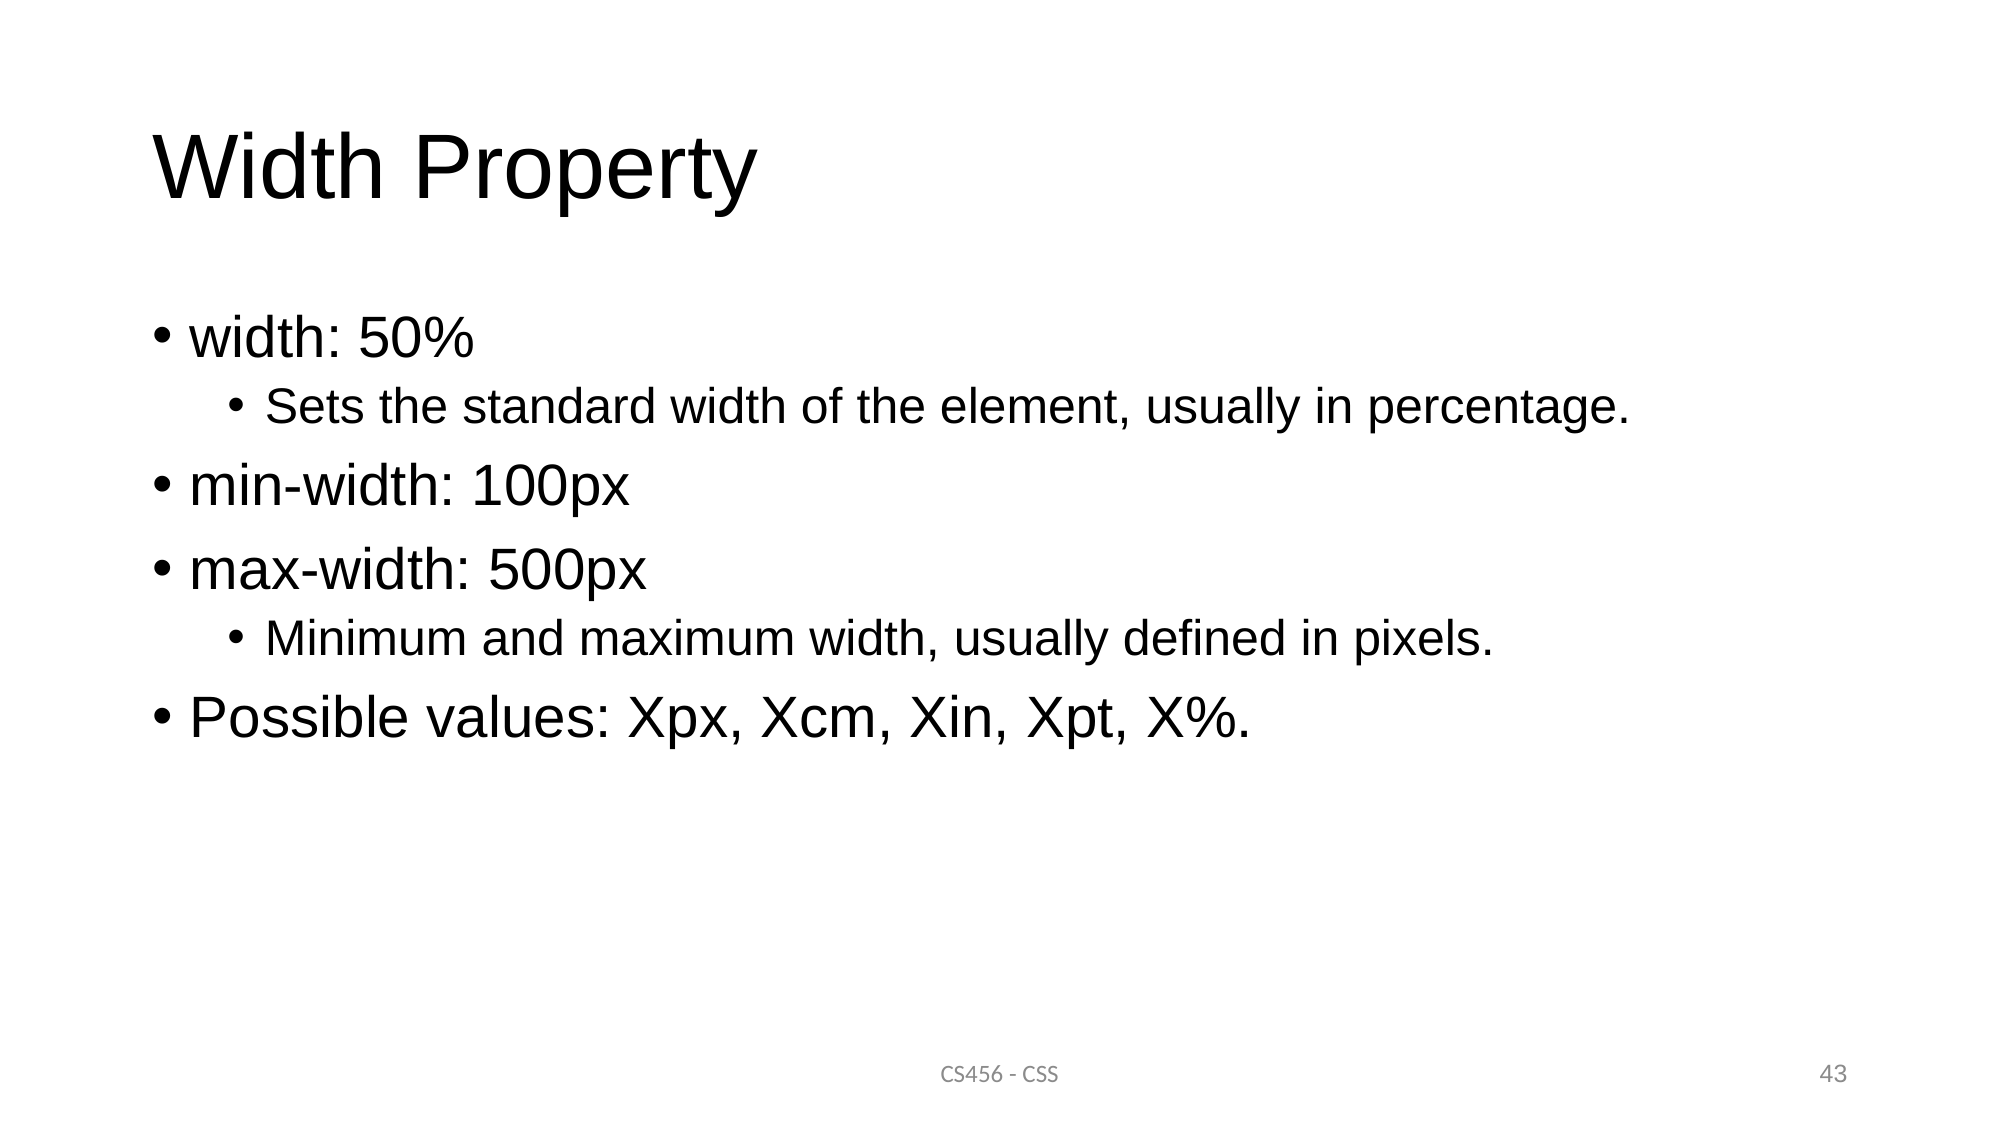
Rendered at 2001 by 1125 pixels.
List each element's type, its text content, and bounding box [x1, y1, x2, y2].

list width: 50% Sets the standard width of the element, usually in percentage. min-width: 100px max-width: 500px Minimum and maximum width, usually defined in pixels. Possible values: Xpx, Xcm, Xin, Xpt, X%. [137, 299, 1863, 1014]
footer CS456 - CSS [662, 1042, 1338, 1103]
slide_number 43 [1412, 1042, 1863, 1103]
title Width Property [137, 59, 1863, 278]
